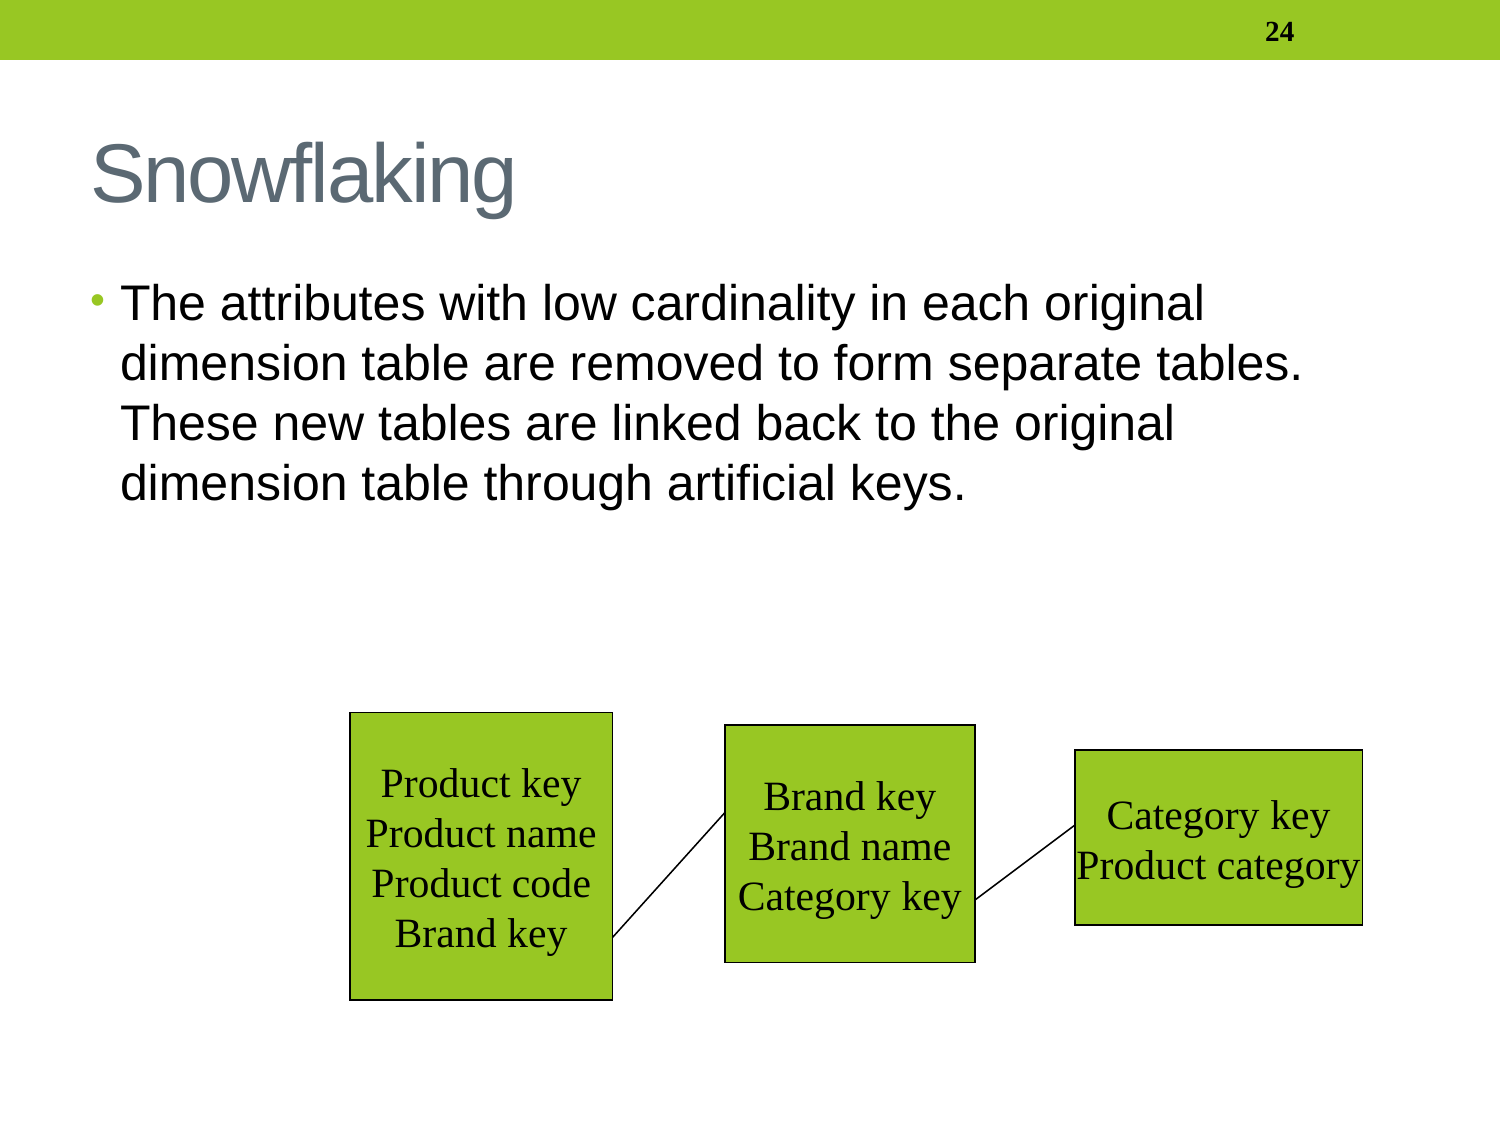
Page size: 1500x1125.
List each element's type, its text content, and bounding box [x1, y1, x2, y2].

text_box Brand key Brand name Category key [725, 724, 975, 963]
slide_number 24 [1250, 3, 1425, 57]
list The attributes with low cardinality in each original dimension table are removed to form separate tables. These new tables are linked back to the original dimension table through artificial keys. [75, 262, 1425, 1063]
text_box Category key Product category [1074, 750, 1363, 925]
text_box Product key Product name Product code Brand key [350, 712, 613, 1000]
title Snowflaking [75, 87, 1425, 250]
